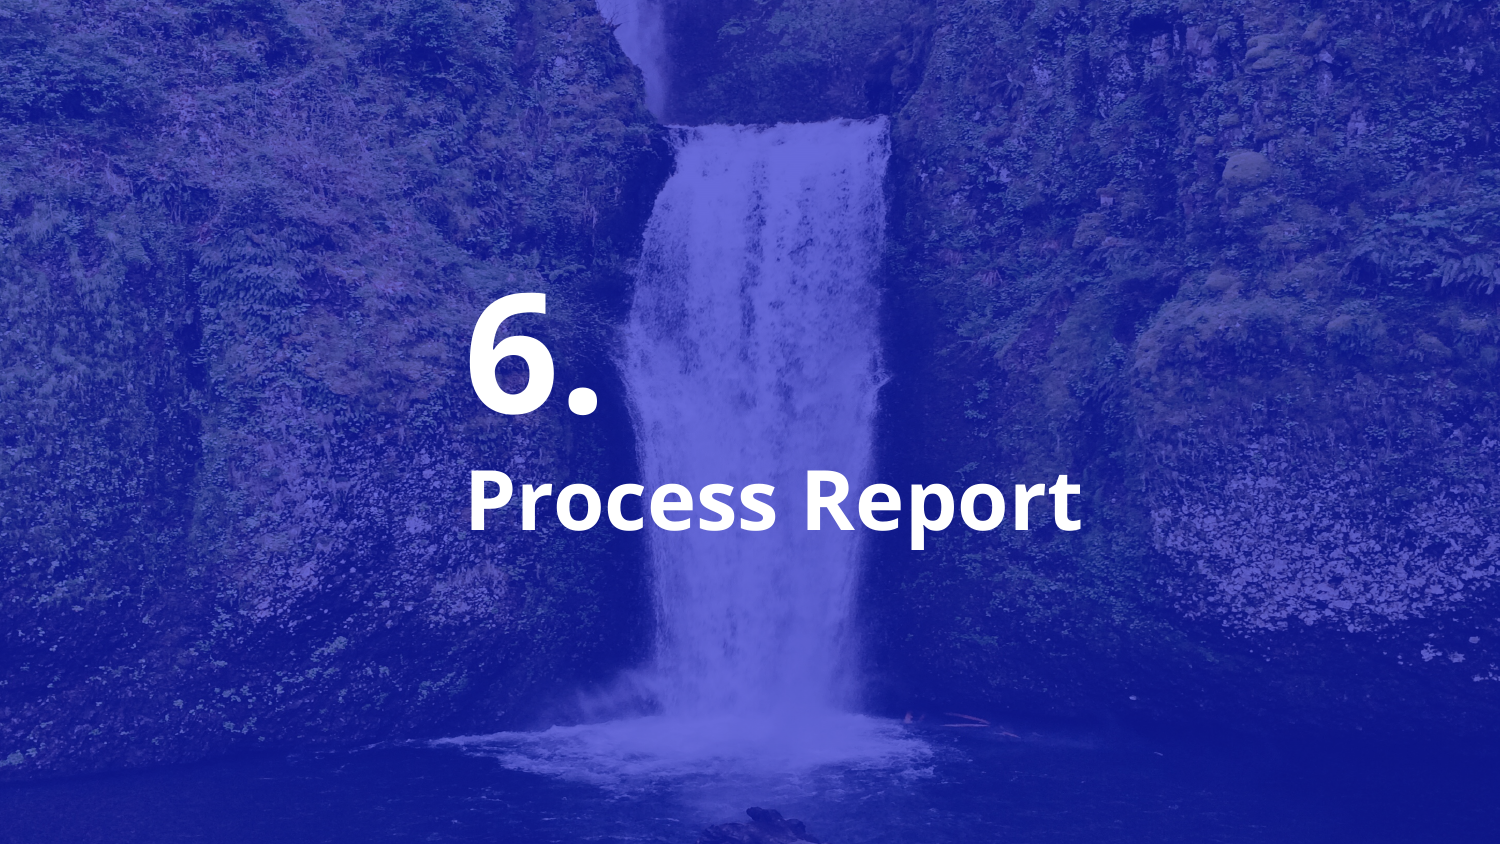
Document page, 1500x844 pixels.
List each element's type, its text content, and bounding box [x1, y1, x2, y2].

title 6. Process Report [449, 0, 1312, 819]
text_box [0, 0, 1500, 844]
